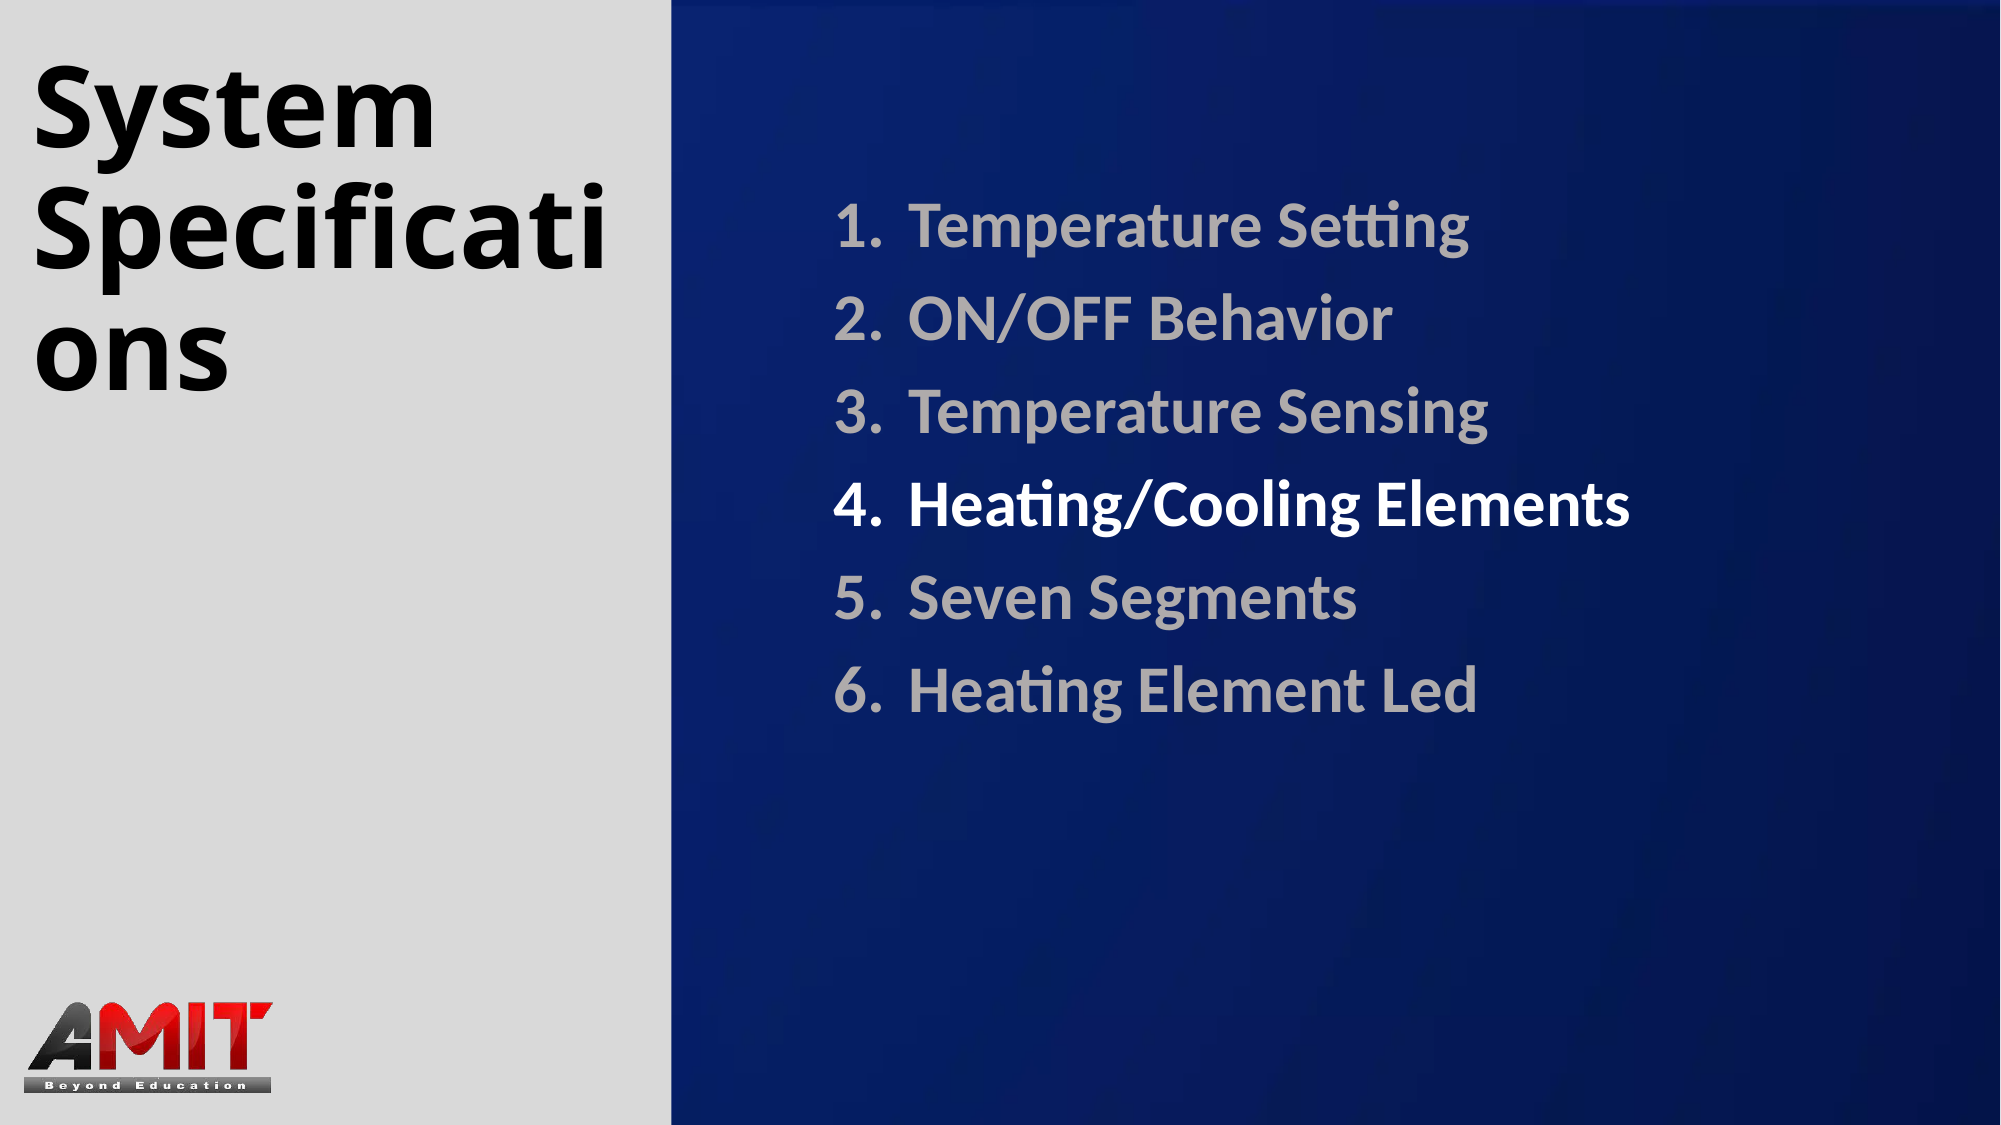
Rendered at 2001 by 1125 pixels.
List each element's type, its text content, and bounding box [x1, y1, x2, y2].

title System Specifications [17, 32, 655, 433]
picture [24, 1000, 275, 1093]
picture [672, 0, 2001, 1125]
text_box [0, 0, 672, 1125]
list Temperature Setting ON/OFF Behavior Temperature Sensing Heating/Cooling Elements Seven Segments Heating Element Led [819, 182, 1660, 948]
